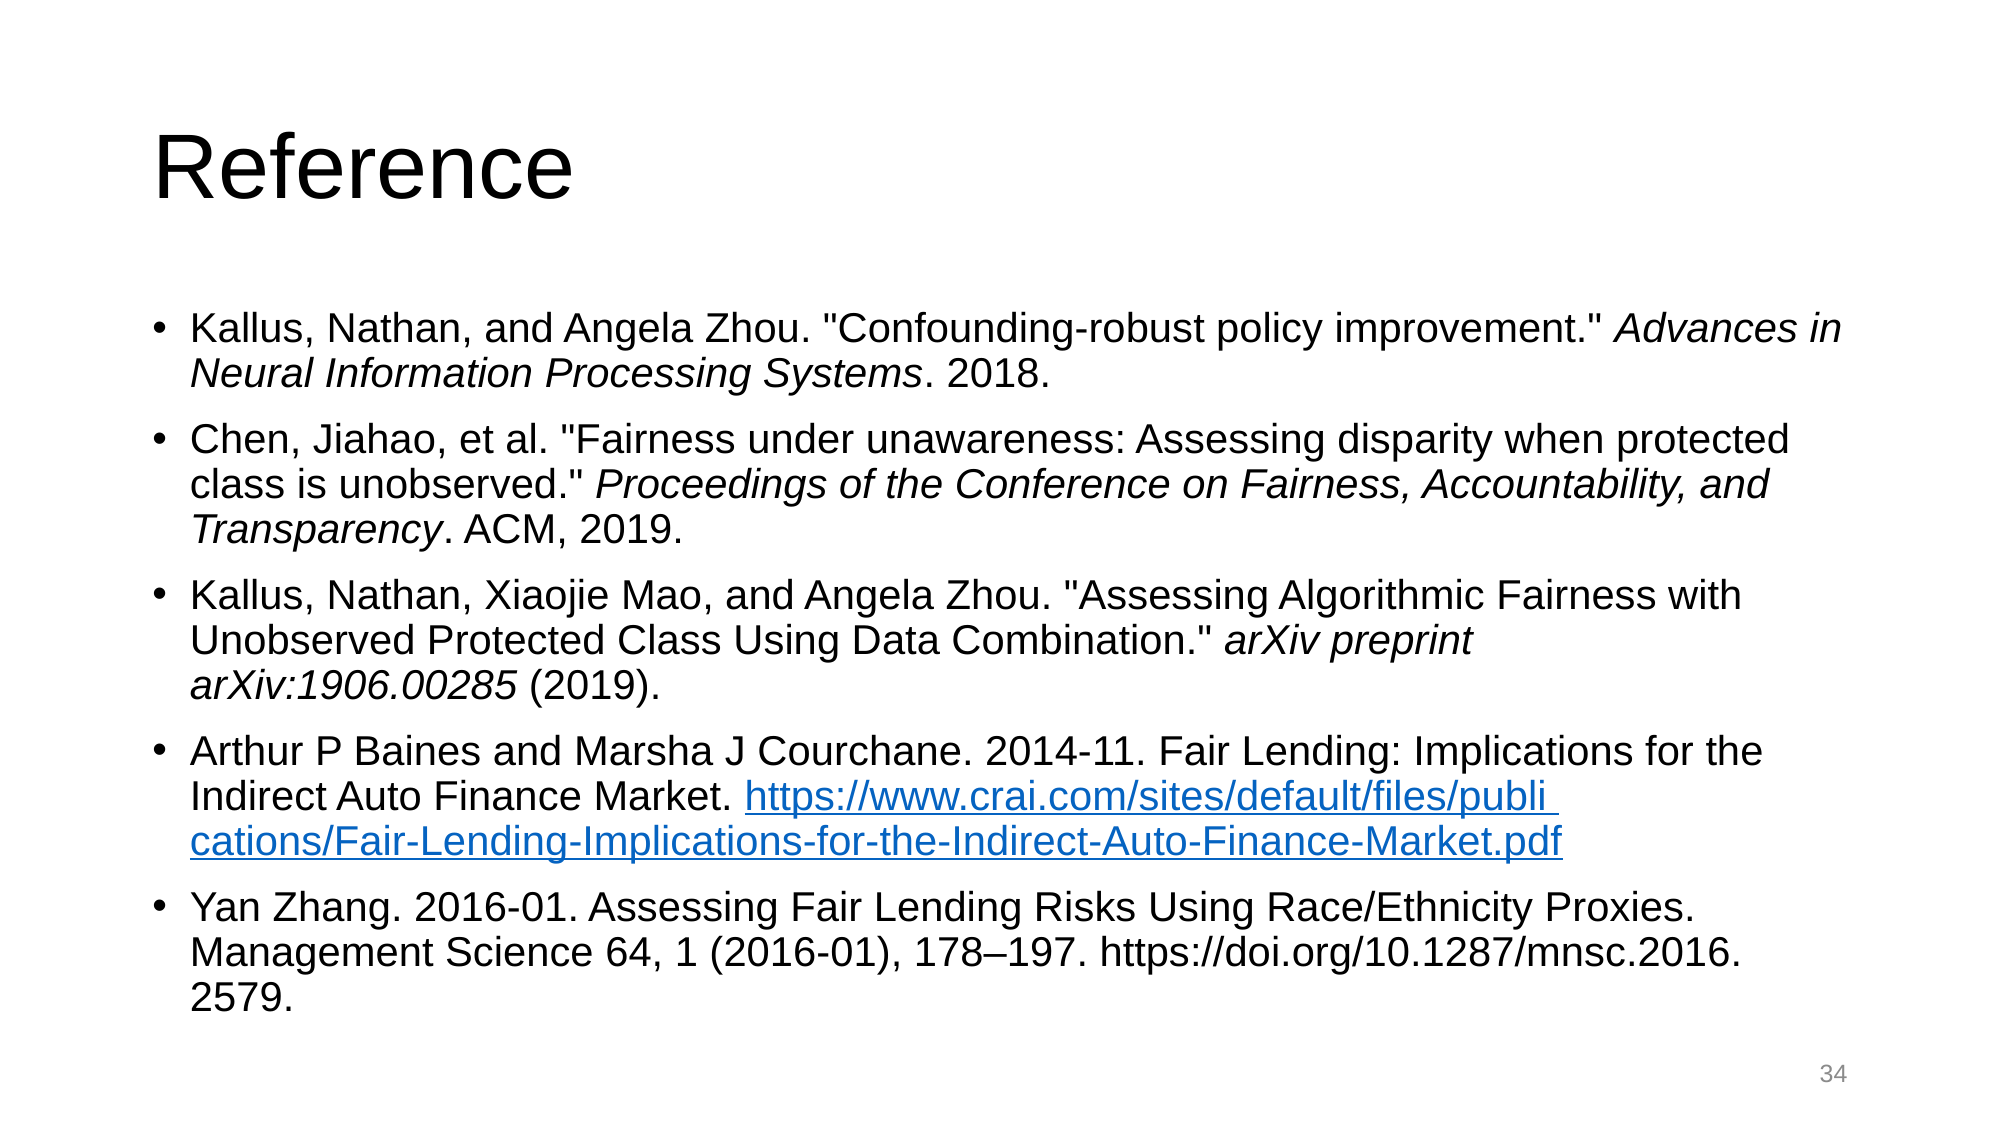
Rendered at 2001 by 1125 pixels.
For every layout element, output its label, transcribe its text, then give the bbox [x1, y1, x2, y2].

list Kallus, Nathan, and Angela Zhou. "Confounding-robust policy improvement." Advances in Neural Information Processing Systems. 2018. Chen, Jiahao, et al. "Fairness under unawareness: Assessing disparity when protected class is unobserved." Proceedings of the Conference on Fairness, Accountability, and Transparency. ACM, 2019. Kallus, Nathan, Xiaojie Mao, and Angela Zhou. "Assessing Algorithmic Fairness with Unobserved Protected Class Using Data Combination." arXiv preprint arXiv:1906.00285 (2019). Arthur P Baines and Marsha J Courchane. 2014-11. Fair Lending: Implications for the Indirect Auto Finance Market. https://www.crai.com/sites/default/files/publi cations/Fair-Lending-Implications-for-the-Indirect-Auto-Finance-Market.pdf Yan Zhang. 2016-01. Assessing Fair Lending Risks Using Race/Ethnicity Proxies. Management Science 64, 1 (2016-01), 178–197. https://doi.org/10.1287/mnsc.2016. 2579. [137, 299, 1863, 1014]
title Reference [137, 59, 1863, 278]
slide_number 34 [1412, 1042, 1863, 1103]
